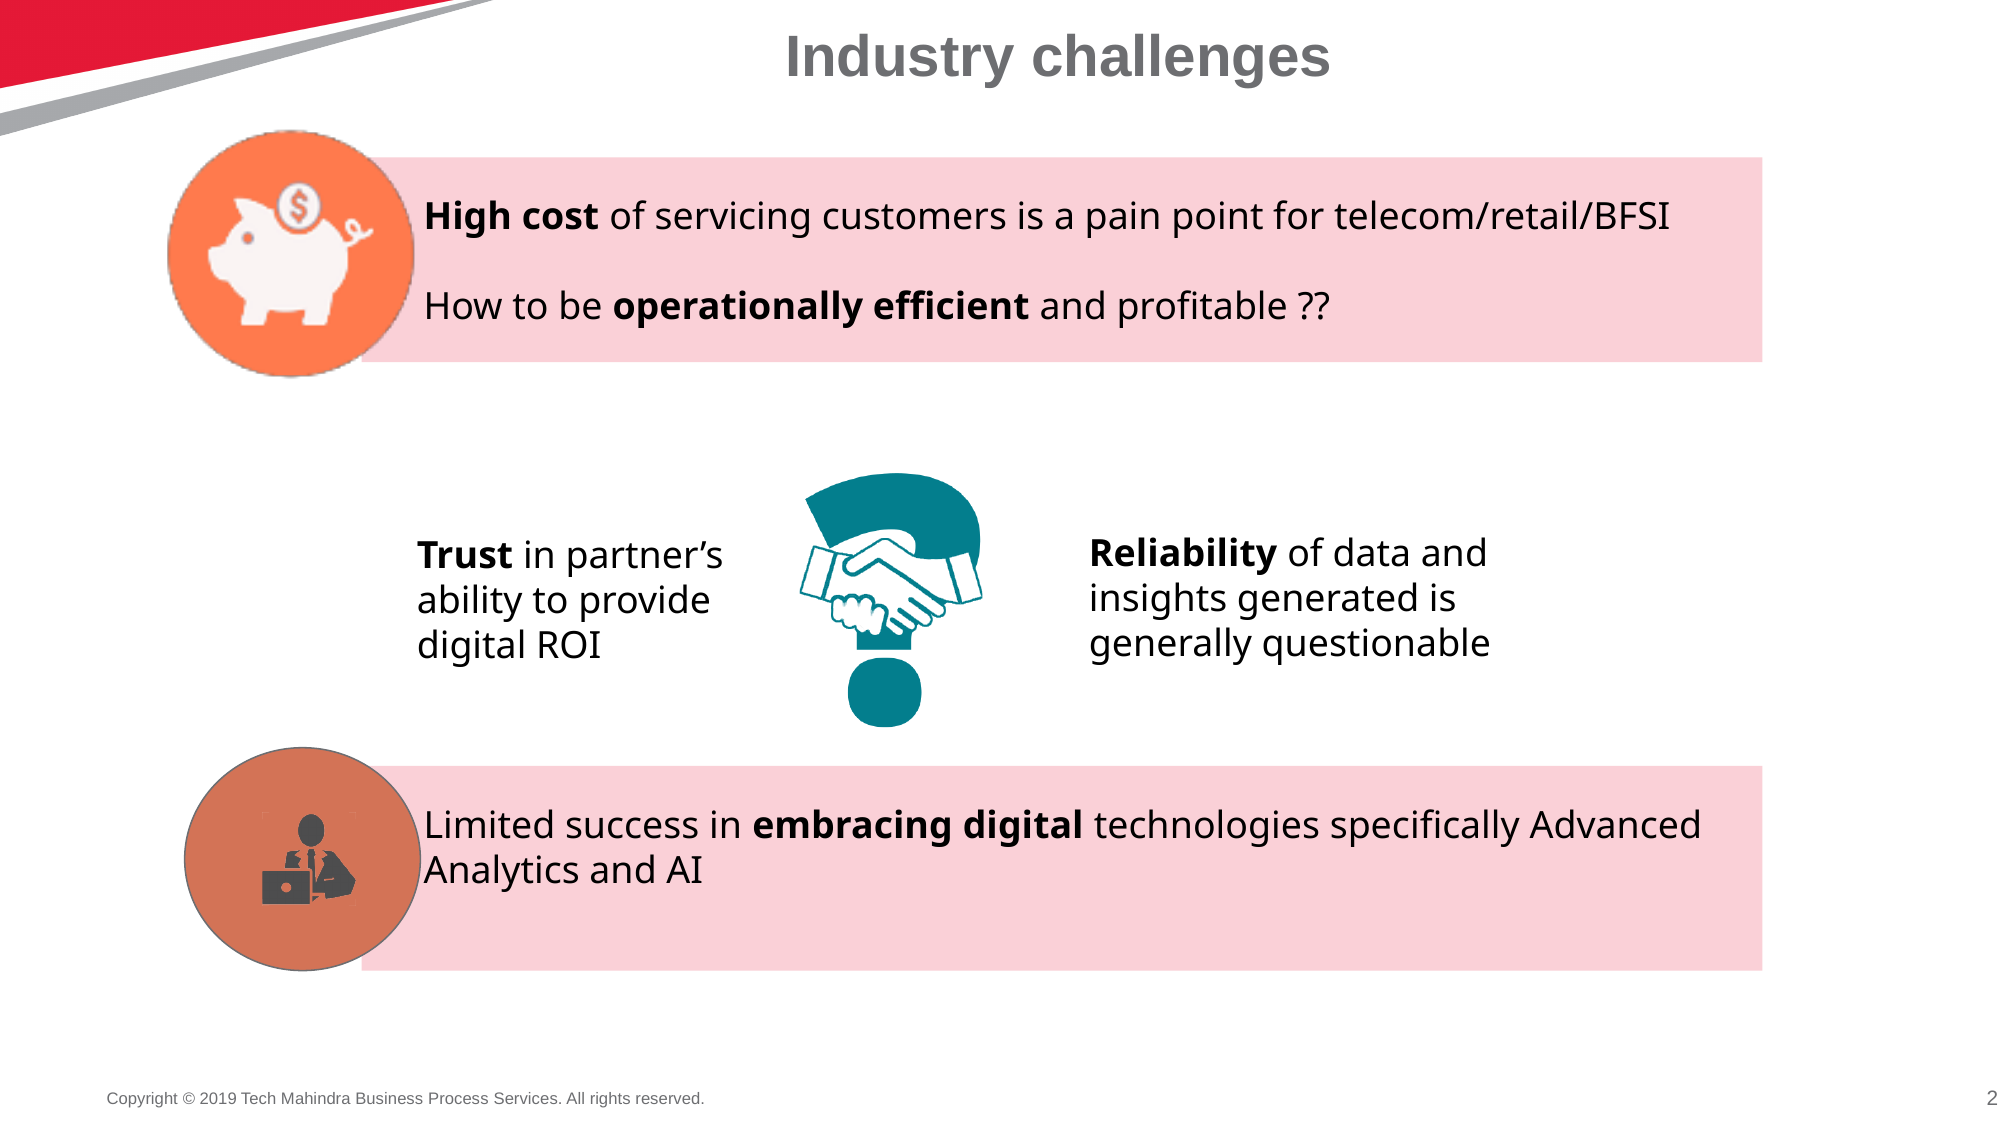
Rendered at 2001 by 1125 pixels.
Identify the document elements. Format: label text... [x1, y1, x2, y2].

text_box High cost of servicing customers is a pain point for telecom/retail/BFSI How to be operationally efficient and profitable ?? [424, 157, 1763, 363]
text_box Industry challenges [159, 11, 1959, 92]
text_box Trust in partner’s ability to provide digital ROI [401, 495, 774, 701]
text_box Reliability of data and insights generated is generally questionable [1074, 494, 1552, 700]
picture [789, 461, 983, 735]
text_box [184, 747, 421, 971]
picture [0, 0, 497, 391]
text_box Limited success in embracing digital technologies specifically Advanced Analytics and AI [424, 765, 1763, 971]
